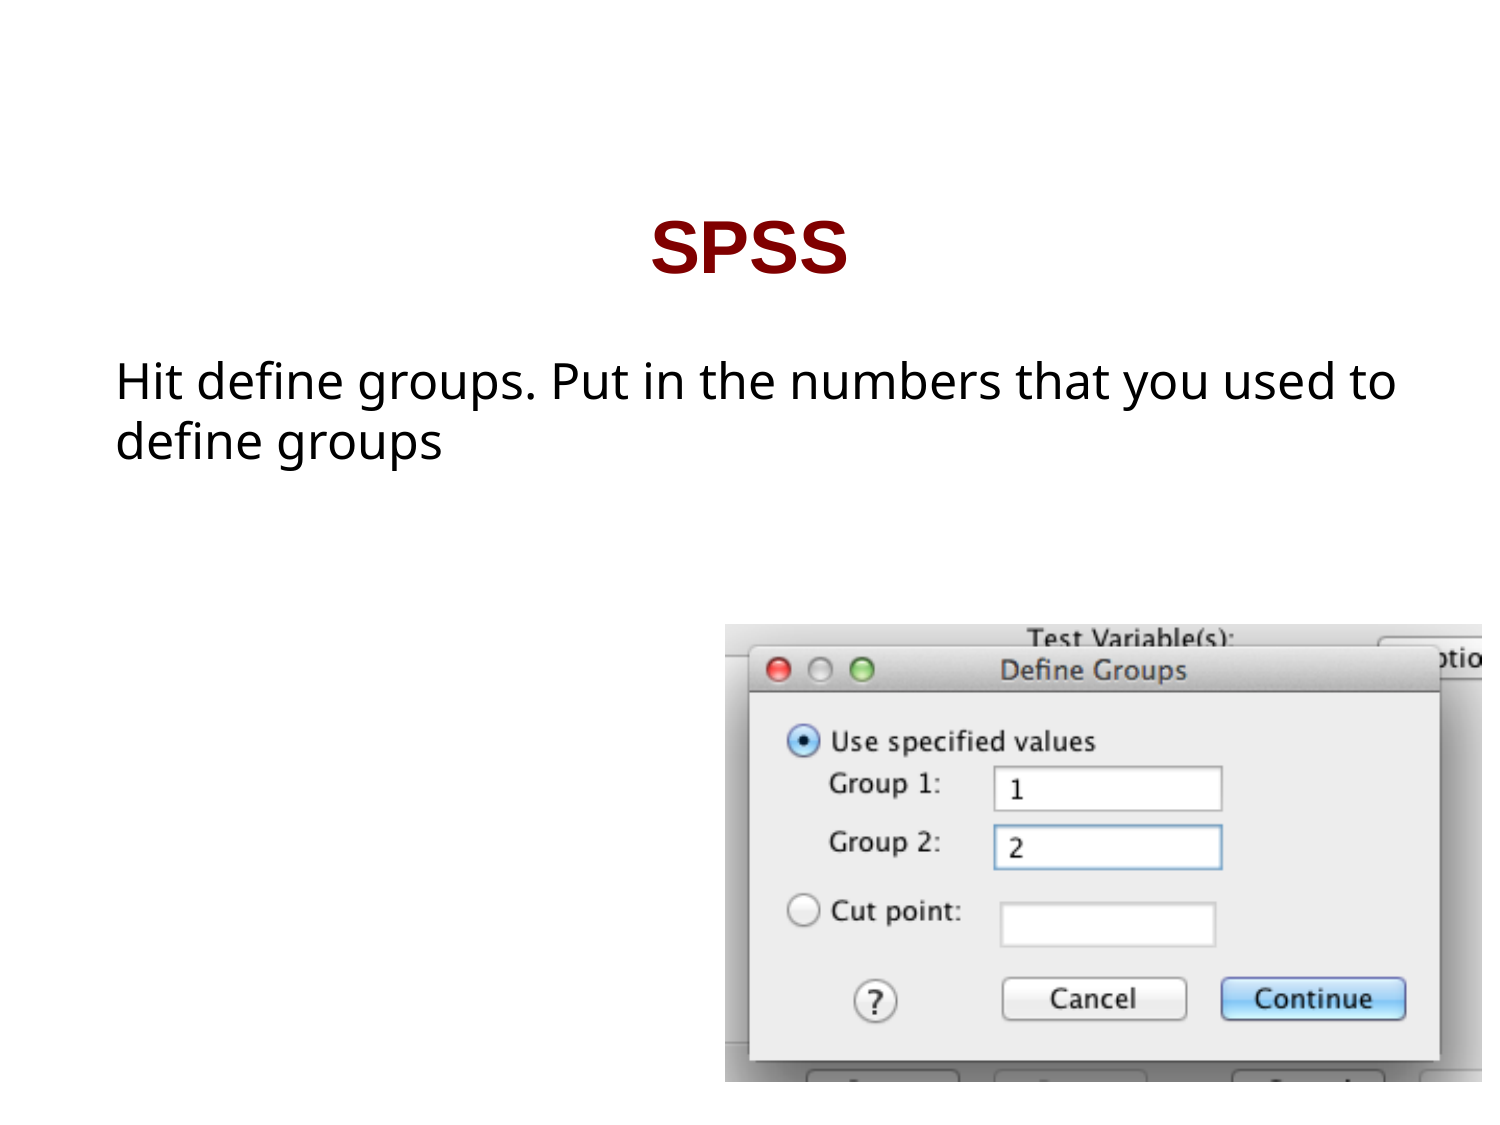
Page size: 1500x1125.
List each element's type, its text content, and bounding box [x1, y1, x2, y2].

text_box Hit define groups. Put in the numbers that you used to define groups [100, 342, 1425, 477]
title SPSS [112, 199, 1388, 288]
picture [724, 624, 1482, 1082]
